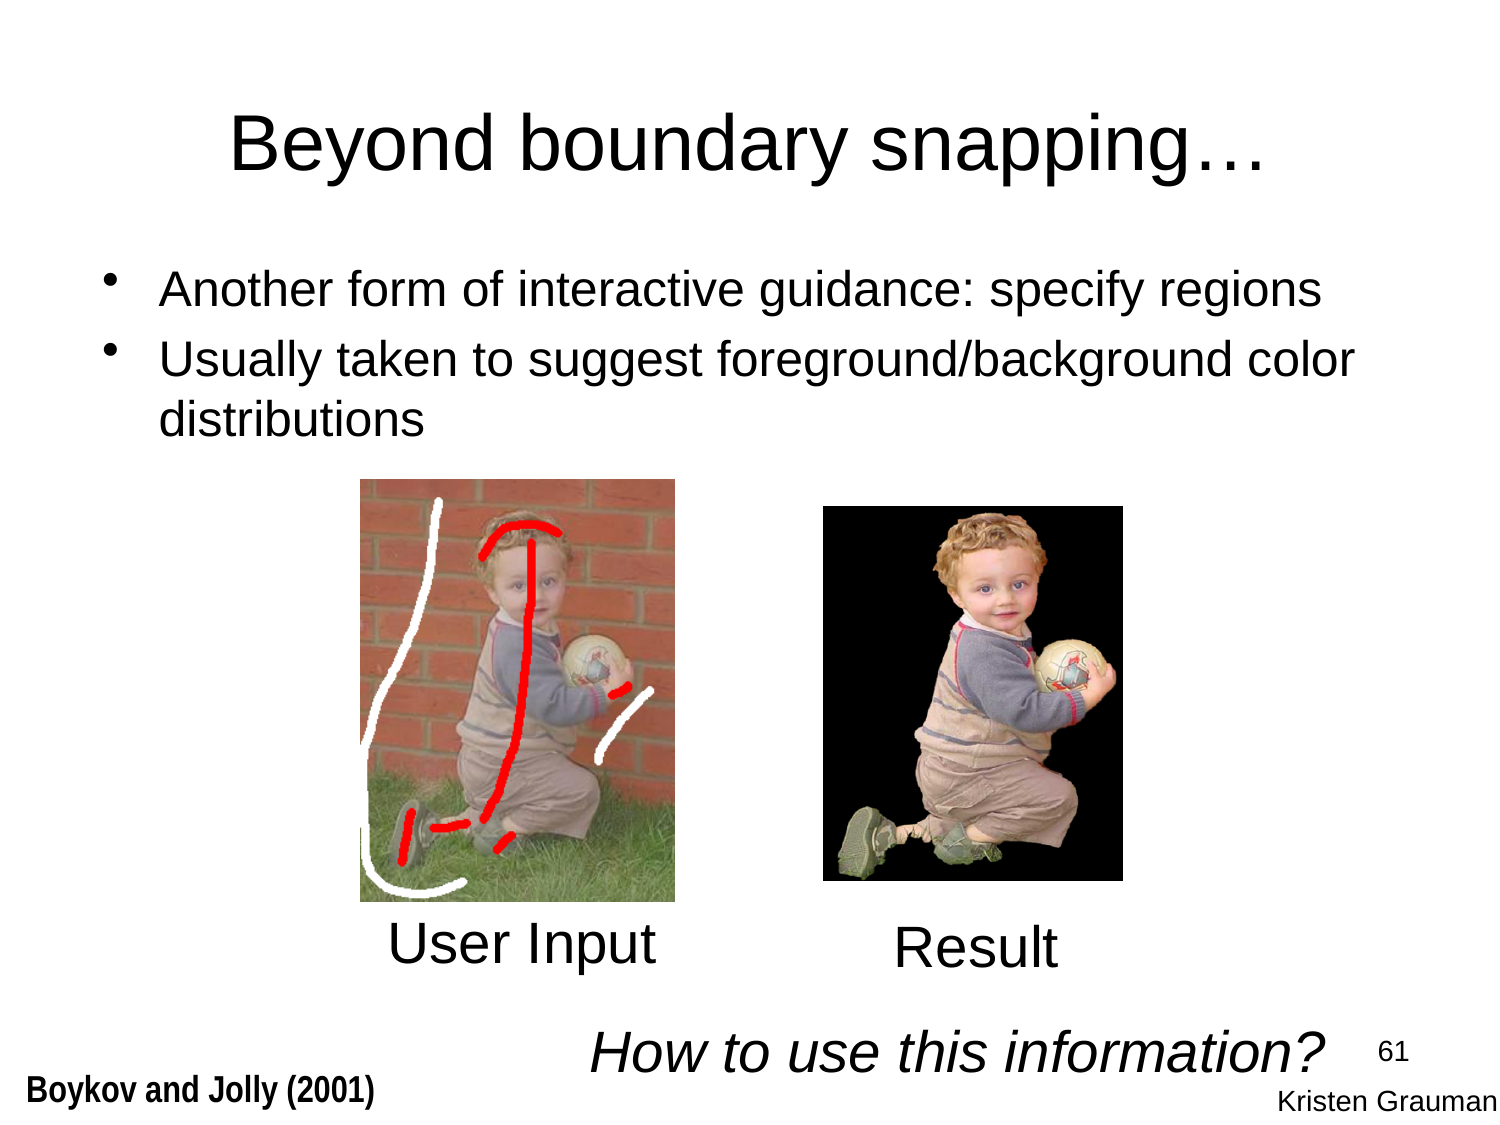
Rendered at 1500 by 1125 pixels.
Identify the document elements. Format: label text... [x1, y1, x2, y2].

list Another form of interactive guidance: specify regions Usually taken to suggest foreground/background color distributions [87, 248, 1476, 442]
text_box How to use this information? [574, 1007, 1388, 1092]
text_box Kristen Grauman [1262, 1074, 1500, 1125]
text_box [360, 479, 1167, 988]
title Beyond boundary snapping… [74, 44, 1426, 233]
text_box Boykov and Jolly (2001) [0, 1065, 464, 1111]
slide_number 61 [1074, 1024, 1426, 1103]
